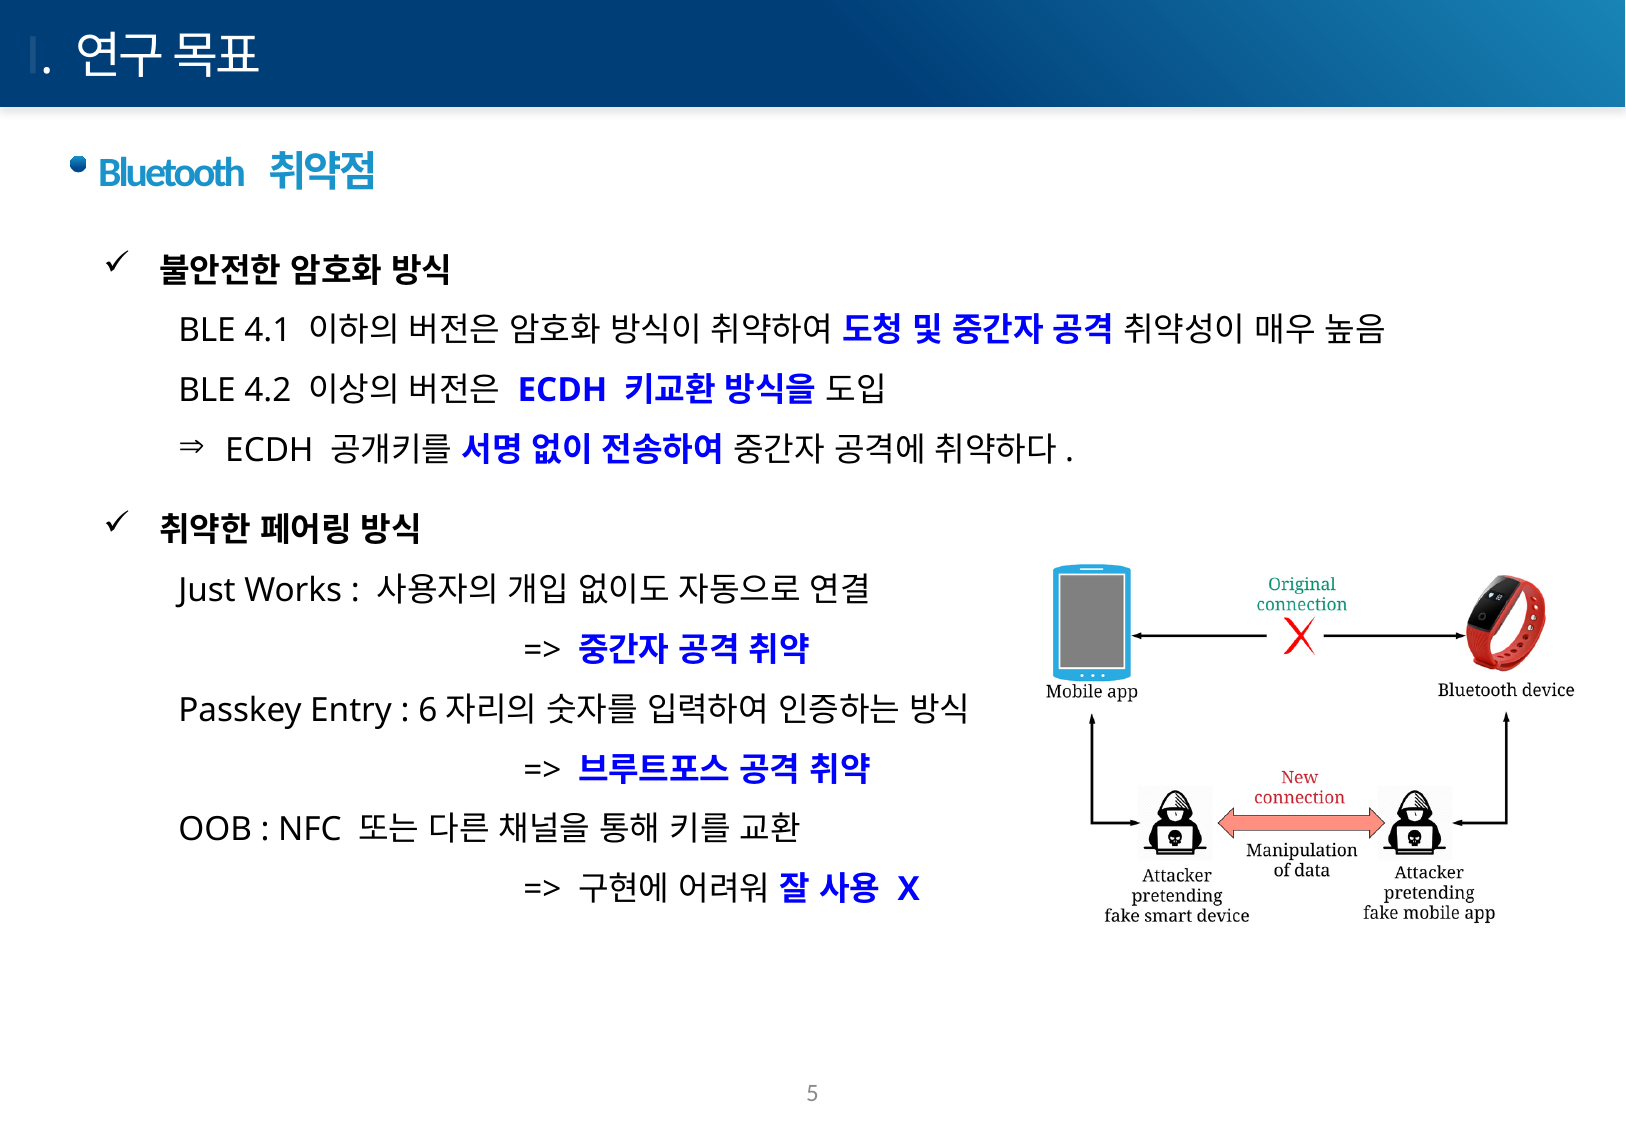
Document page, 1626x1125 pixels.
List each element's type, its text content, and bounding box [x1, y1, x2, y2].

text_box Ⅰ. 연구 목표 [10, 15, 588, 91]
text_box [69, 136, 399, 203]
slide_number 5 [629, 1061, 996, 1122]
text_box 불안전한 암호화 방식 BLE 4.1 이하의 버전은 암호화 방식이 취약하여 도청 및 중간자 공격 취약성이 매우 높음 BLE 4.2 이상의 버전은 ECDH 키교환 방식을 도입 ECDH 공개키를 서명 없이 전송하여 중간자 공격에 취약하다. 취약한 페어링 방식 Just Works : 사용자의 개입 없이도 자동으로 연결 => 중간자 공격 취약 Passkey Entry : 6자리의 숫자를 입력하여 인증하는 방식 => 브루트포스 공격 취약 OOB : NFC 또는 다른 채널을 통해 키를 교환 => 구현에 어려워 잘 사용 X [88, 221, 1537, 975]
picture [1044, 562, 1576, 925]
